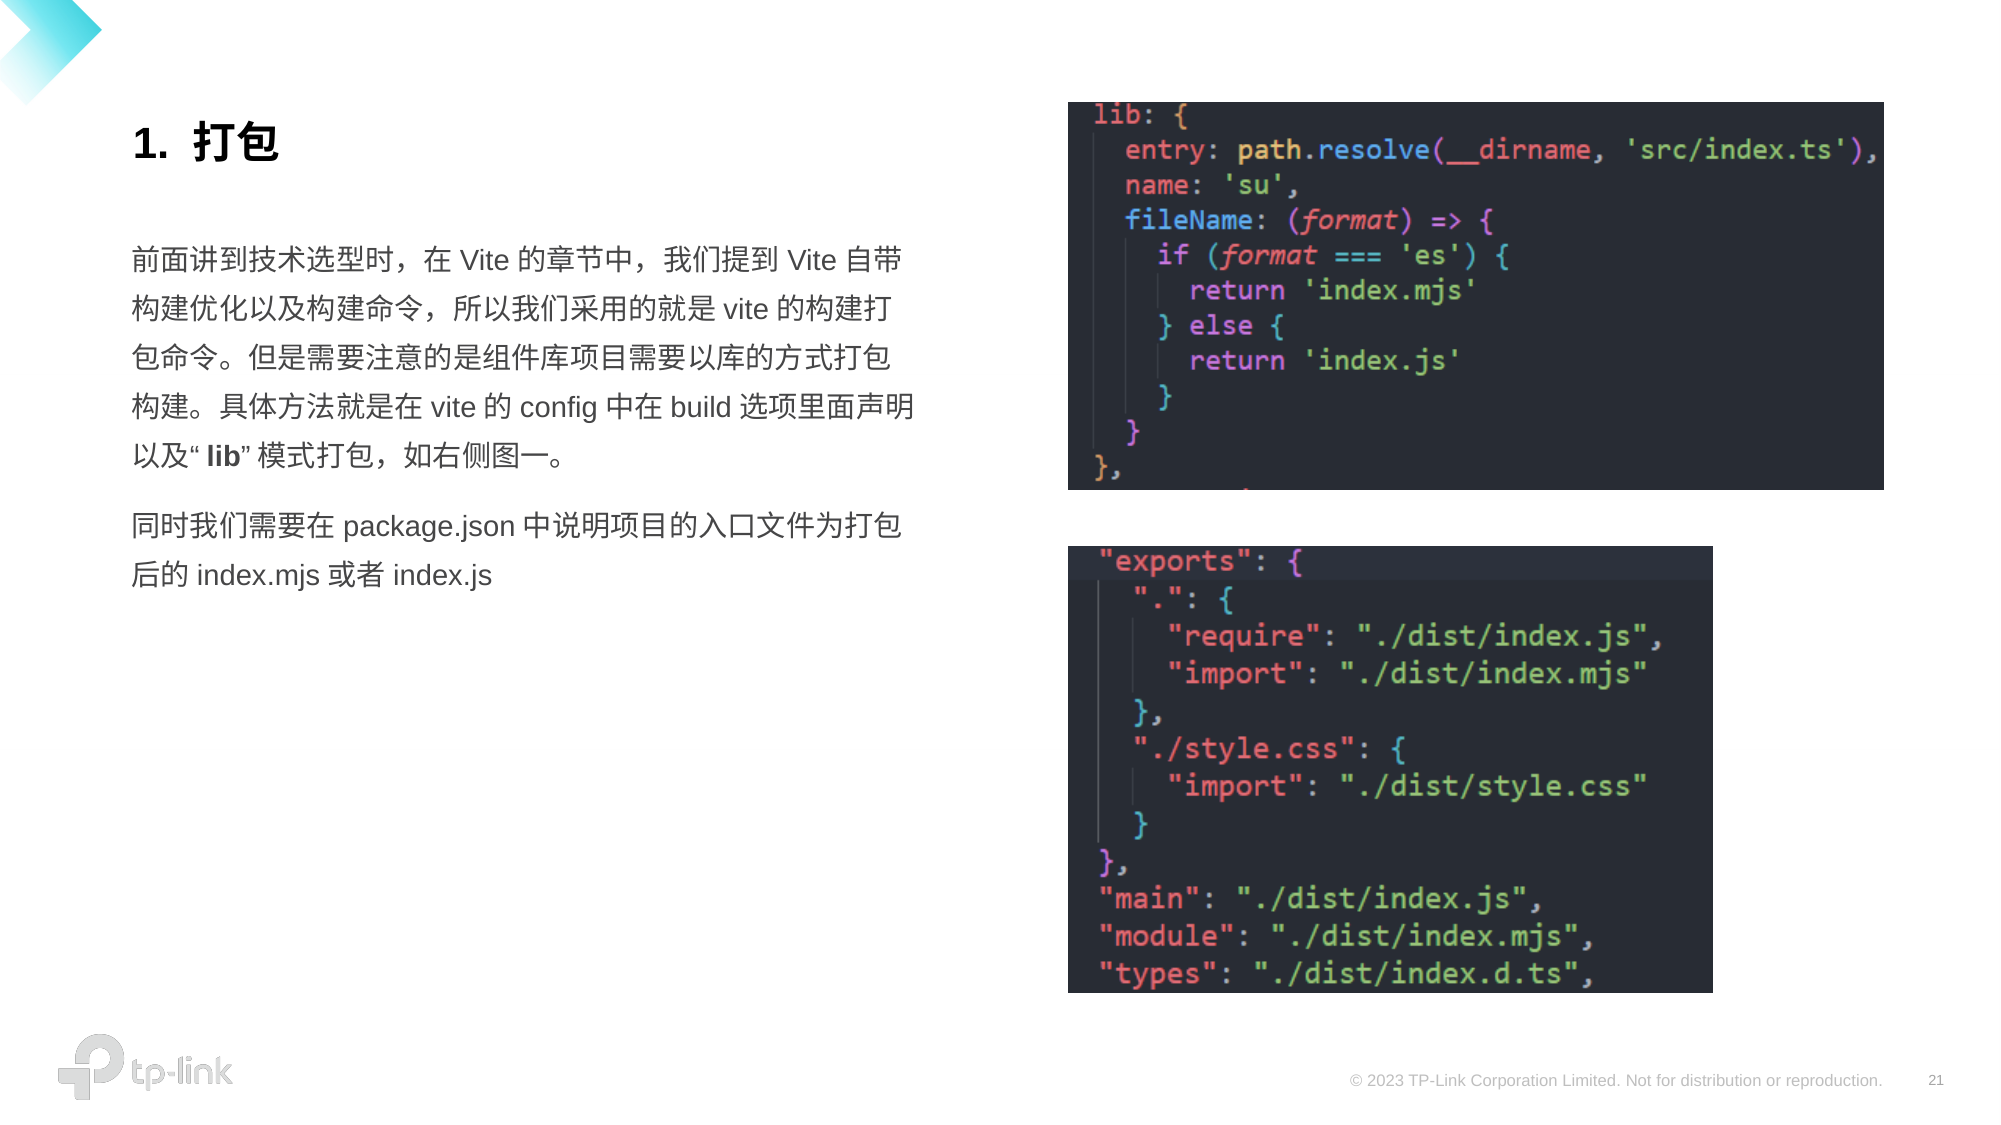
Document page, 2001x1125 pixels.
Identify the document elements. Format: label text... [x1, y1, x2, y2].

picture [0, 0, 2000, 1125]
slide_number 21 [1840, 1049, 1960, 1110]
title 1. 打包 [117, 102, 937, 164]
list 前面讲到技术选型时，在Vite的章节中，我们提到Vite自带构建优化以及构建命令，所以我们采用的就是vite的构建打包命令。但是需要注意的是组件库项目需要以库的方式打包构建。具体方法就是在vite的config中在build选项里面声明以及“lib”模式打包，如右侧图一。 同时我们需要在package.json中说明项目的入口文件为打包后的index.mjs或者index.js [116, 219, 932, 982]
